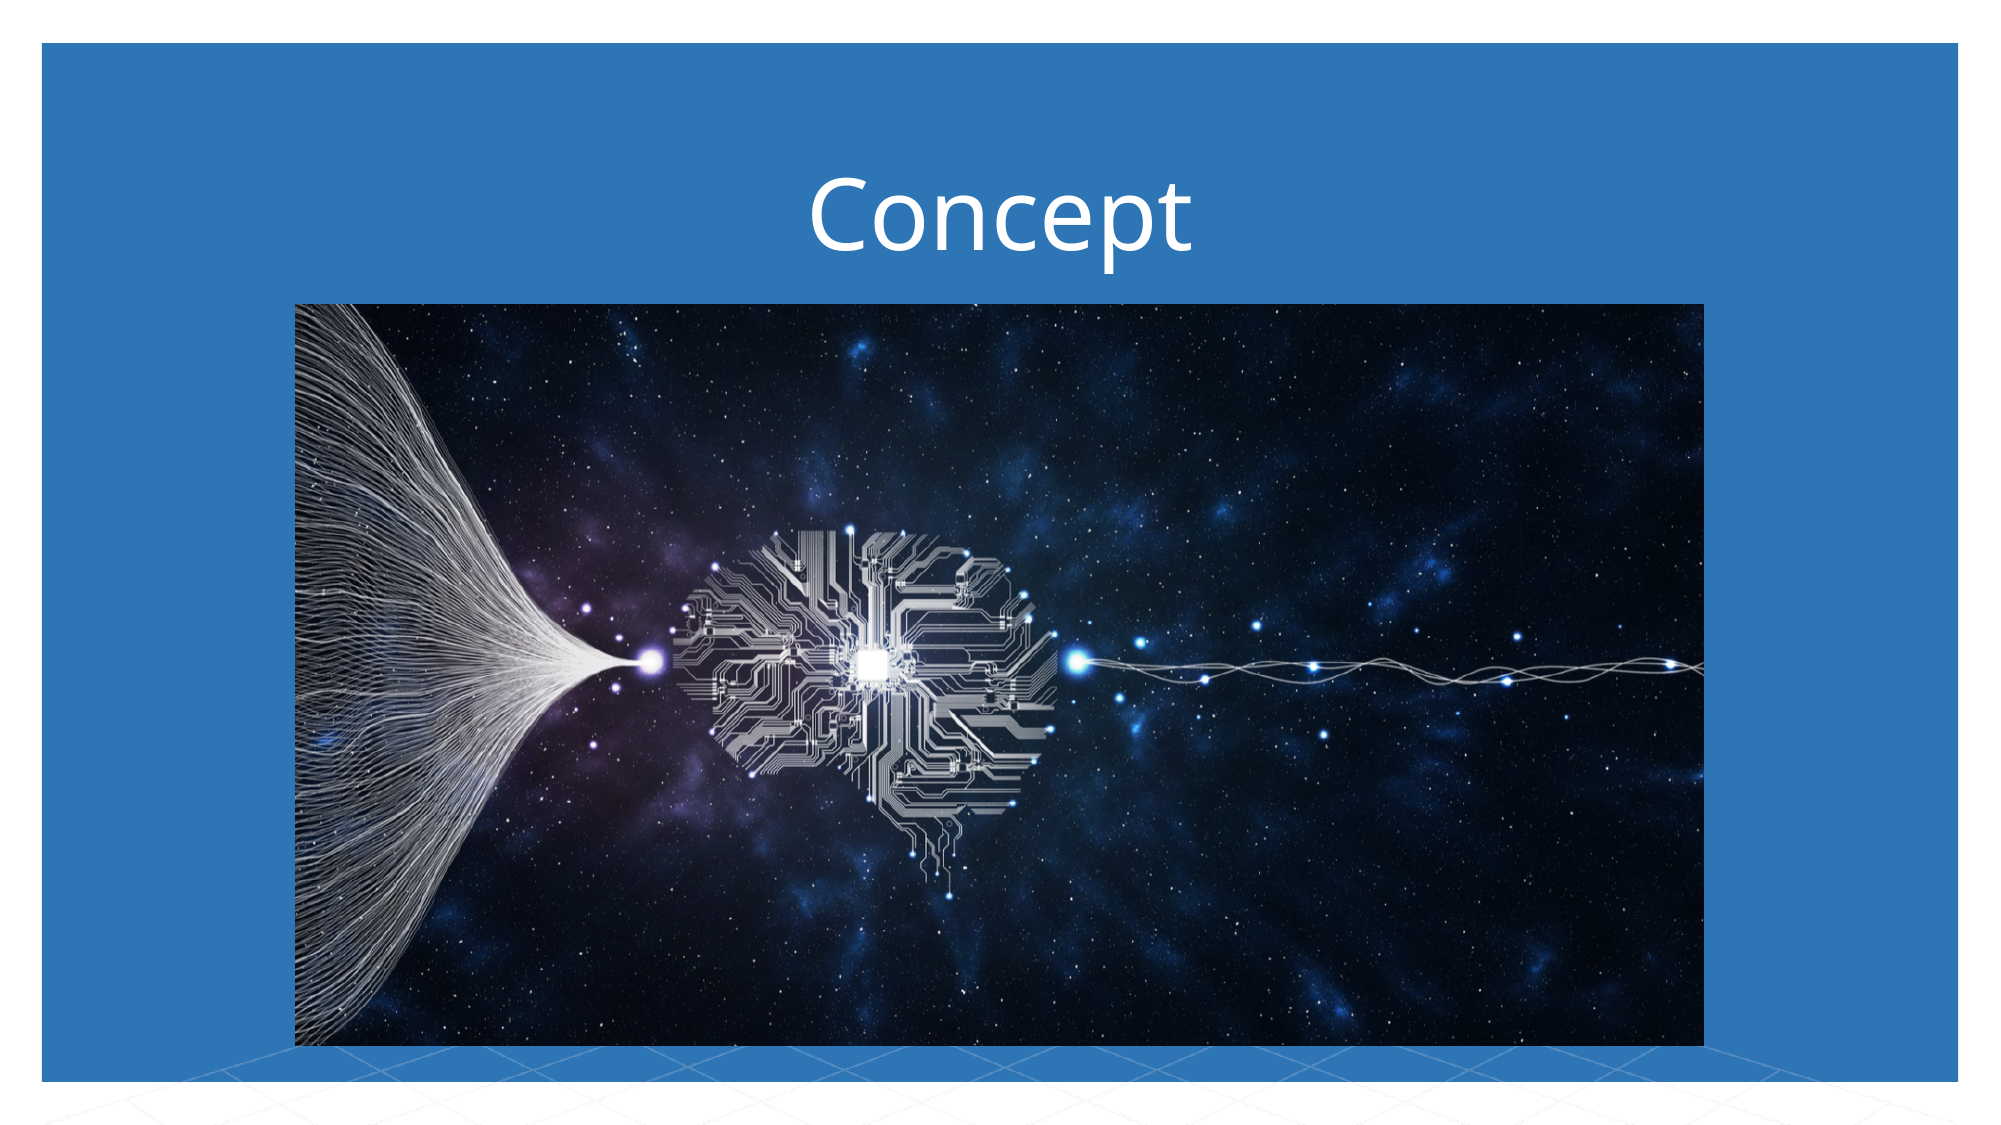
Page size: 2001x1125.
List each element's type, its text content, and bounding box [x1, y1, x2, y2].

picture [295, 304, 1705, 1046]
title Concept [41, 44, 1959, 377]
